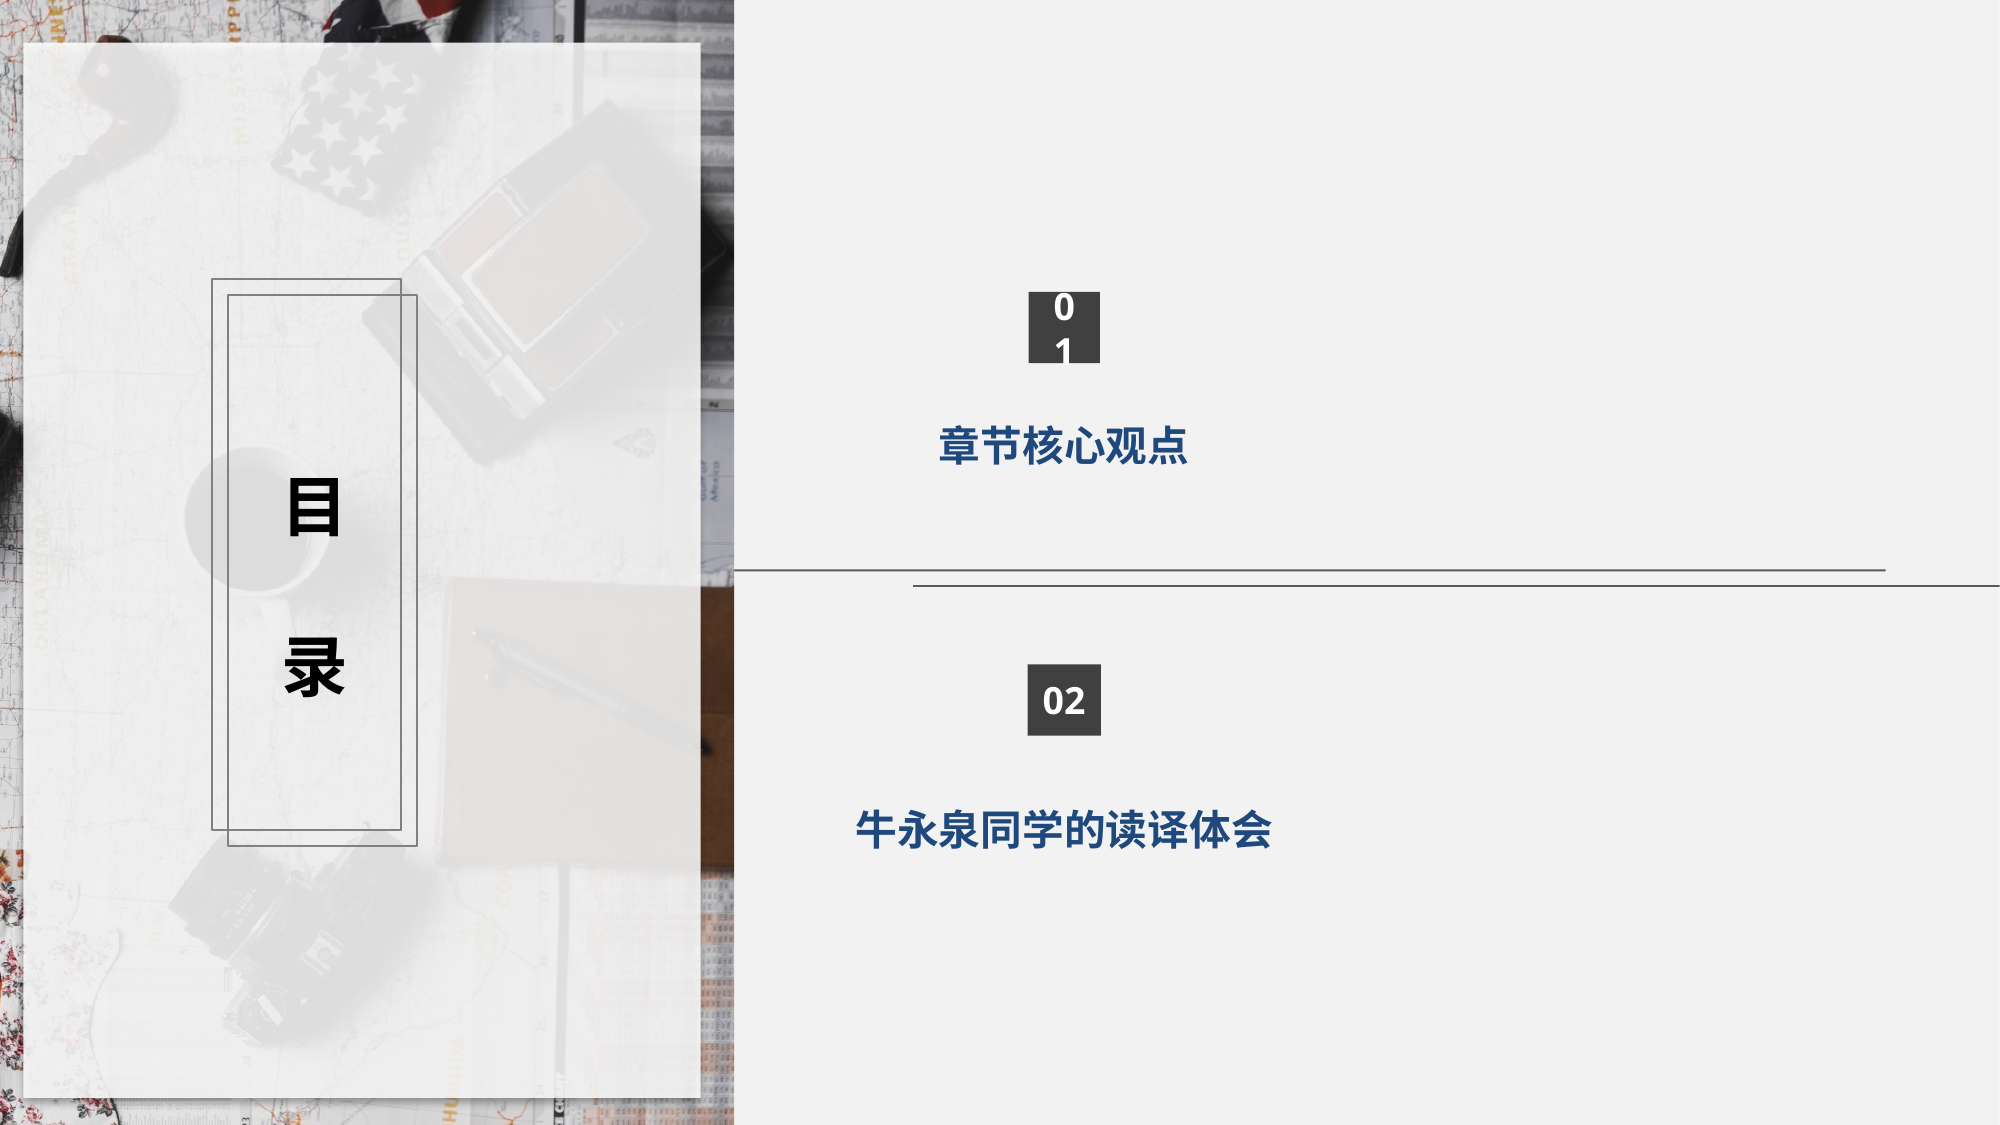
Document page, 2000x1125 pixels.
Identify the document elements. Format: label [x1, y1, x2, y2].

text_box [908, 291, 1220, 486]
picture [0, 0, 735, 1125]
text_box [823, 664, 1306, 870]
